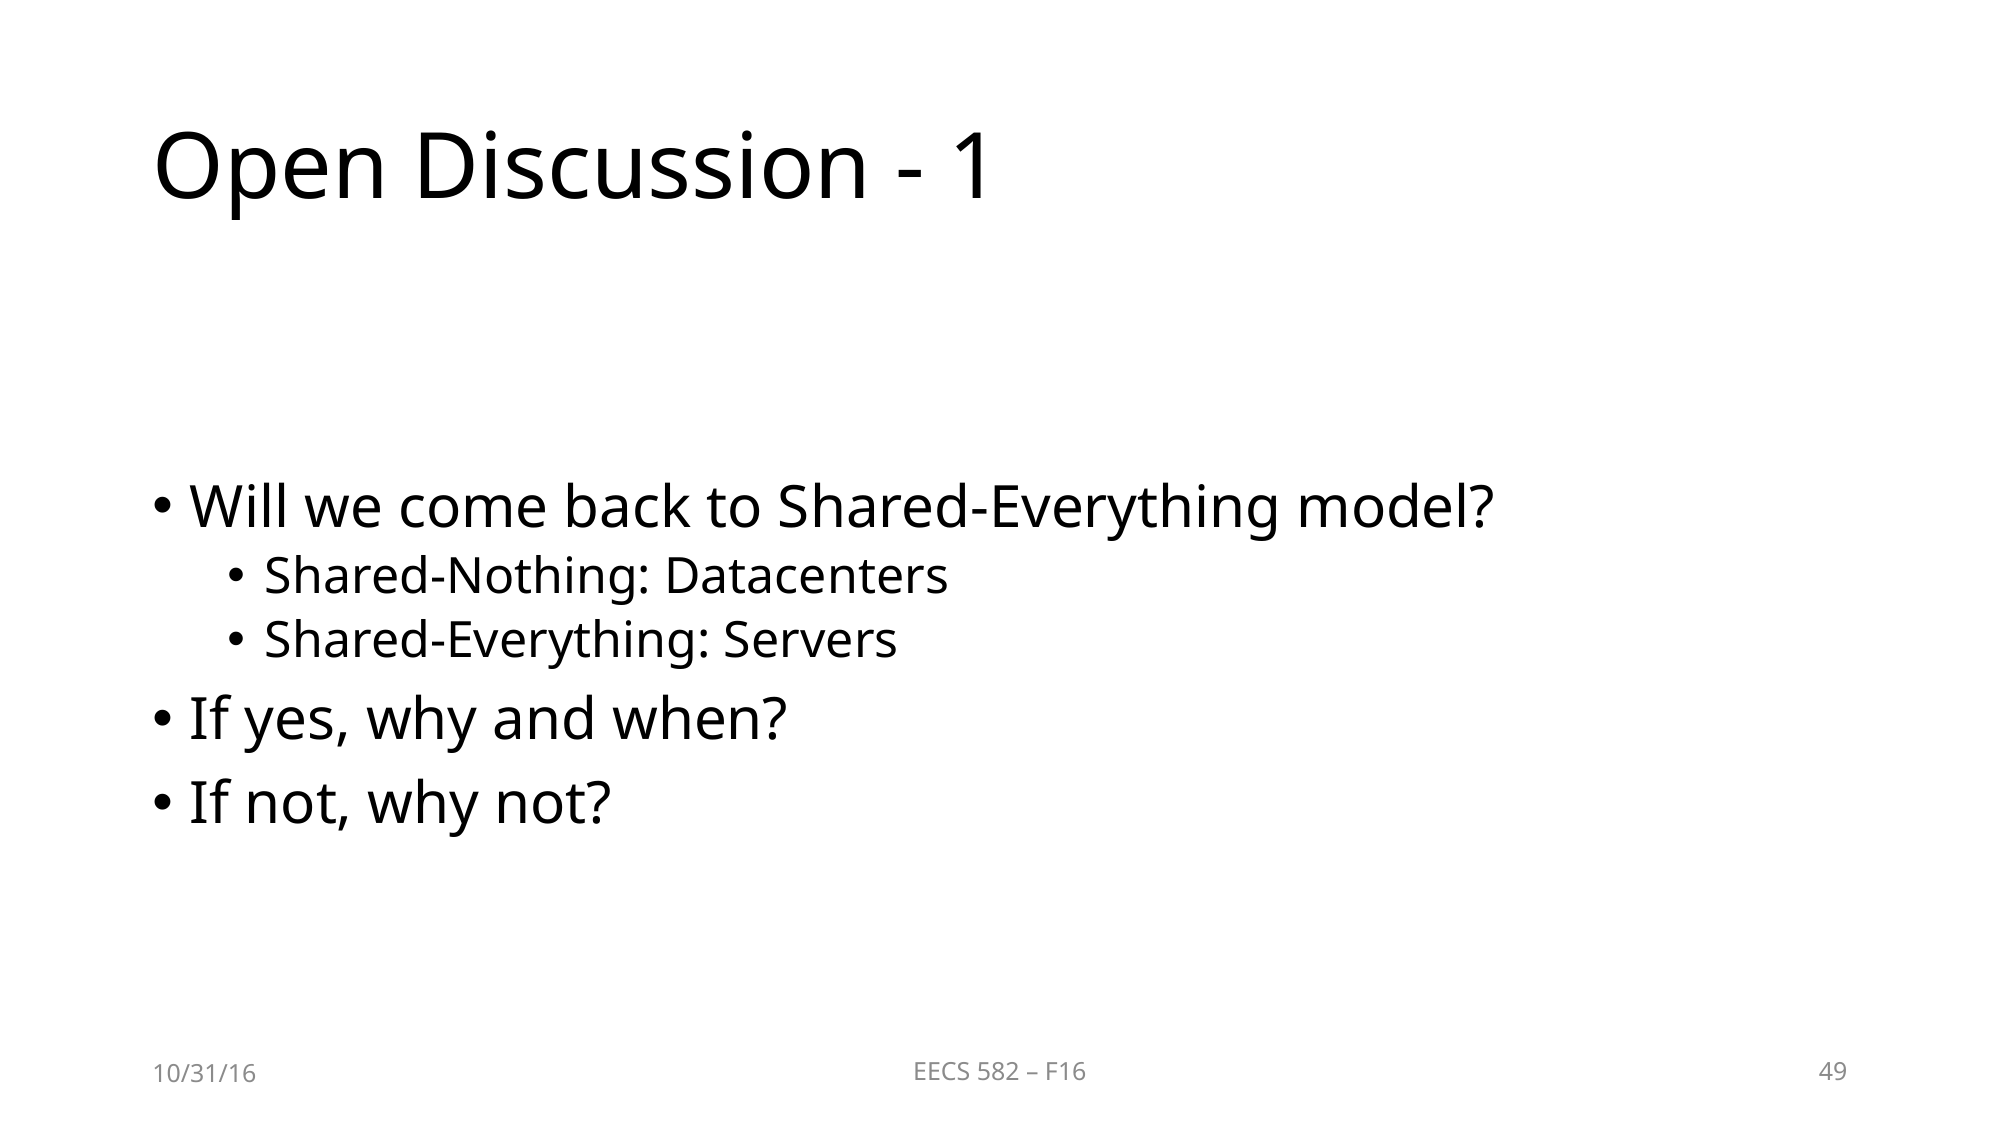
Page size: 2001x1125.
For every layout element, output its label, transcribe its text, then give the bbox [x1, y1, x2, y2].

list Will we come back to Shared-Everything model? Shared-Nothing: Datacenters Shared-Everything: Servers If yes, why and when? If not, why not? [137, 299, 1863, 1014]
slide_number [137, 1042, 588, 1103]
footer EECS 582 – F16 [662, 1042, 1338, 1103]
title Open Discussion - 1 [137, 59, 1863, 278]
slide_number 49 [1412, 1042, 1863, 1103]
